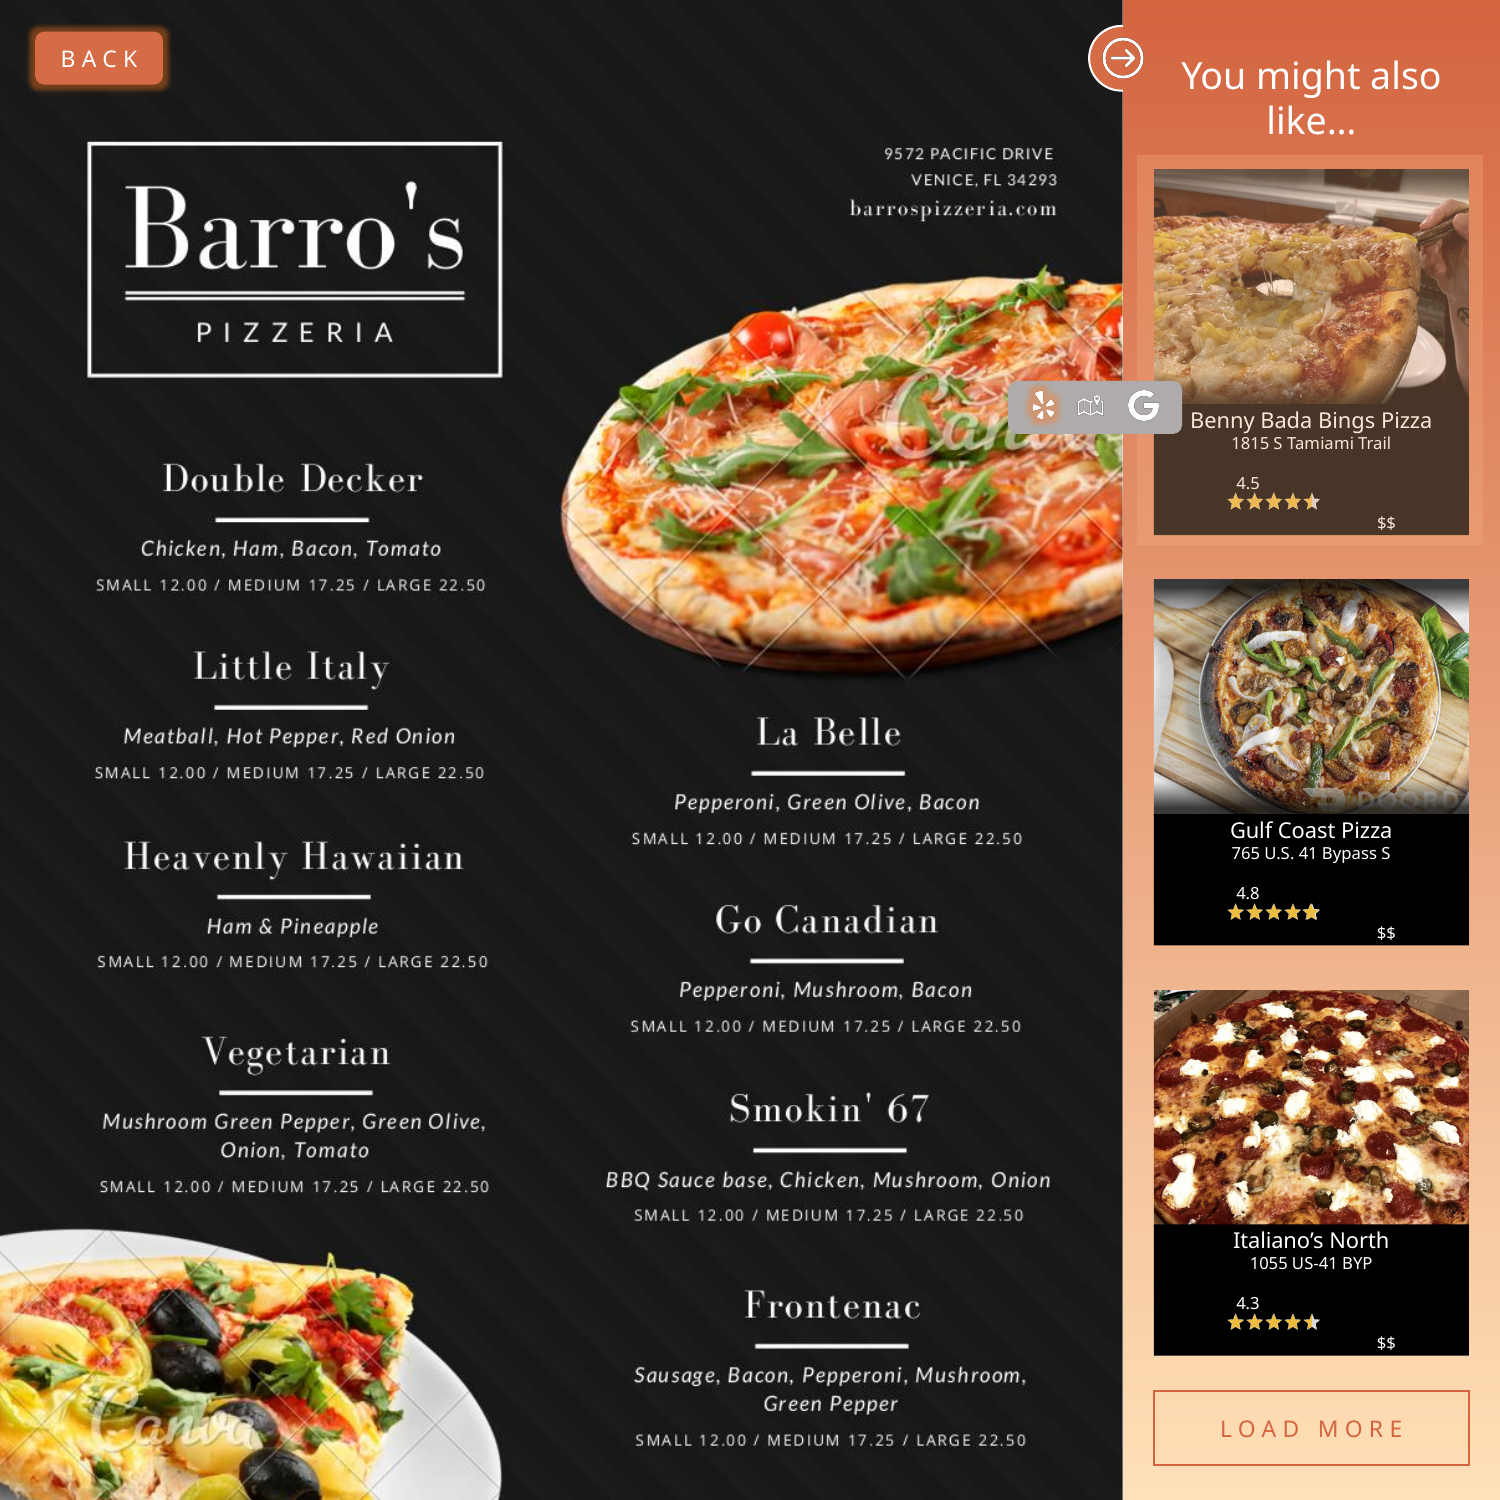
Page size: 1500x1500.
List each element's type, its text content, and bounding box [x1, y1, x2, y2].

text_box You might also like… [1124, 0, 1500, 1500]
picture [1128, 390, 1159, 421]
text_box [1124, 379, 1153, 435]
text_box [1136, 154, 1484, 546]
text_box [1153, 579, 1469, 946]
picture [0, 0, 1149, 1500]
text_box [1153, 990, 1469, 1356]
text_box LOAD MORE [1153, 1390, 1470, 1466]
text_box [1153, 169, 1469, 536]
